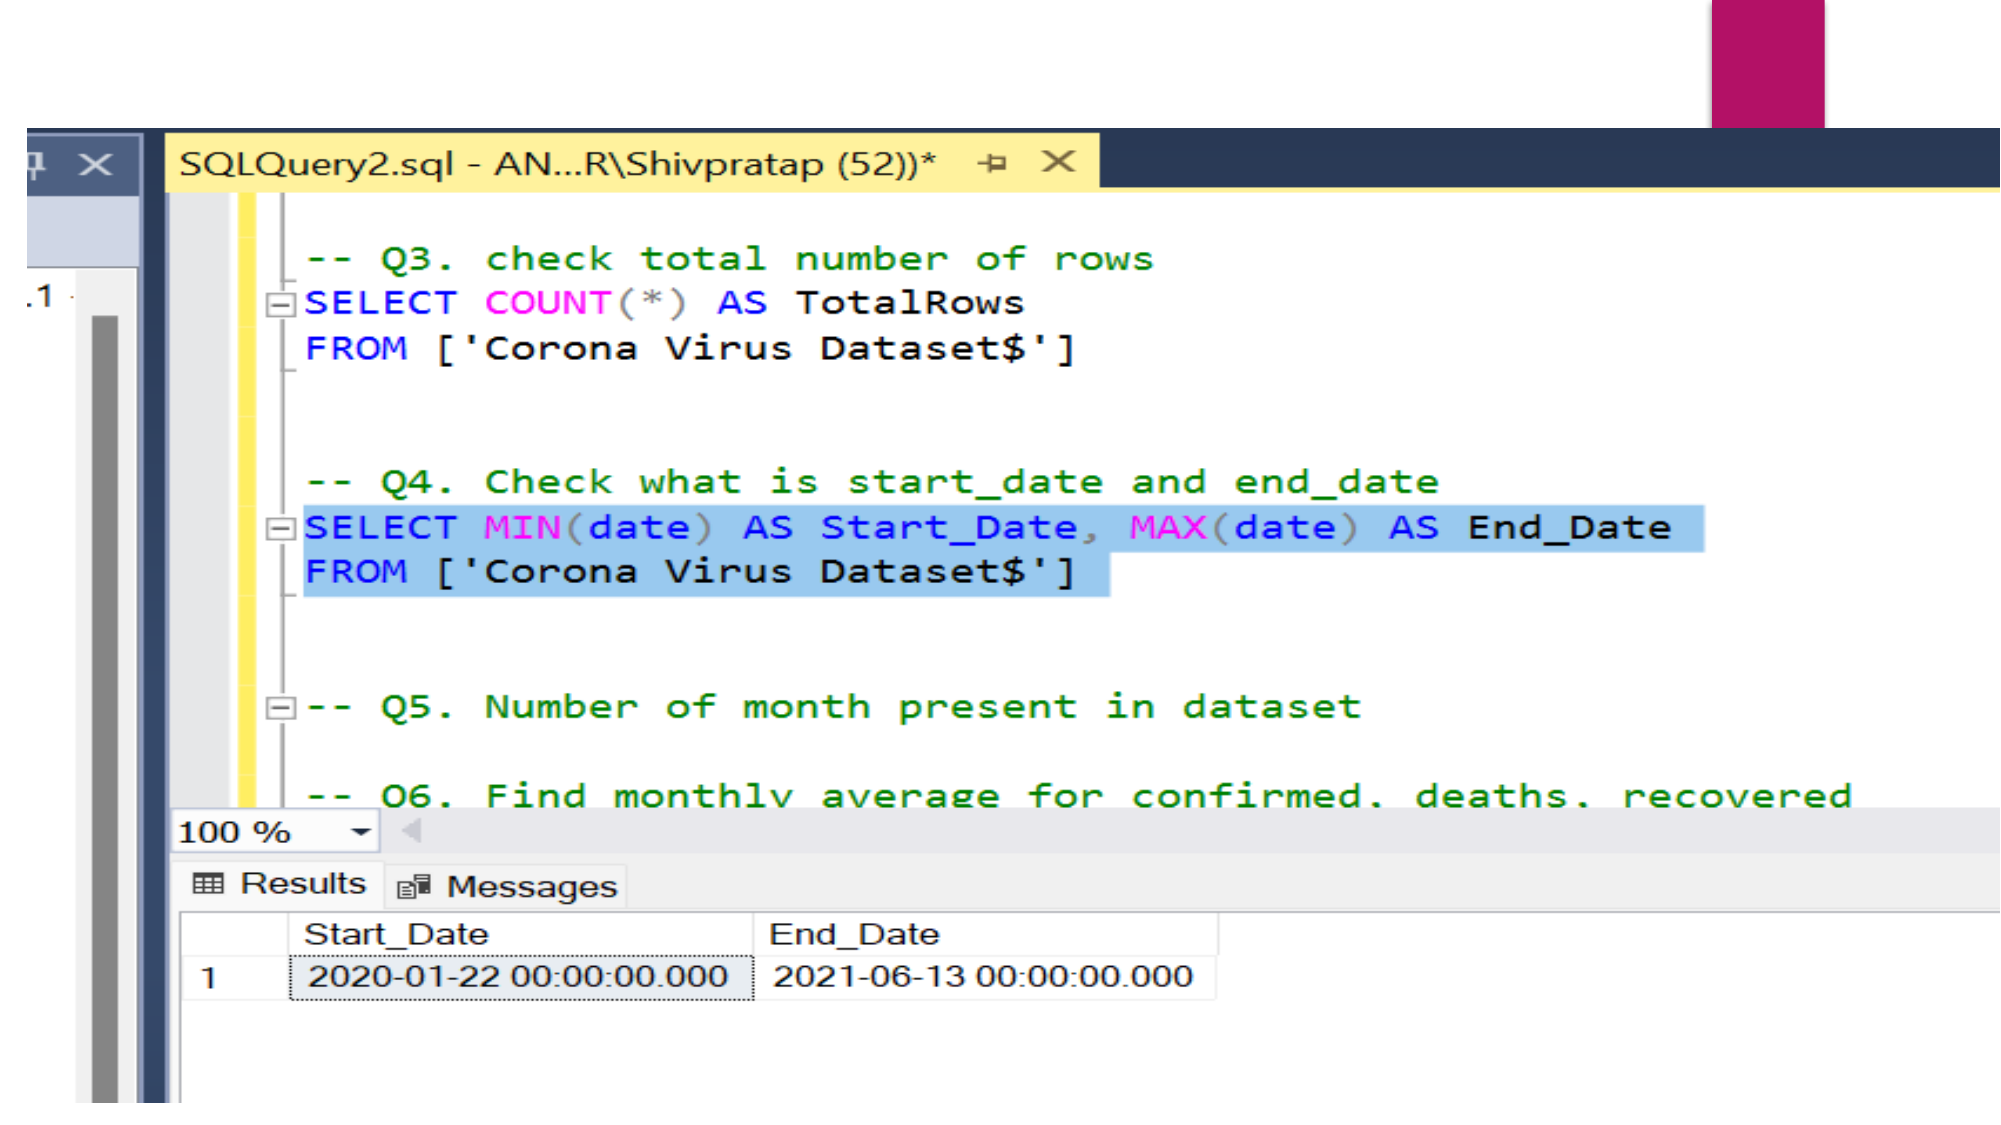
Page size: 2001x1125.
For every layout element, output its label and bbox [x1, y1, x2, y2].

picture [26, 128, 2000, 1103]
